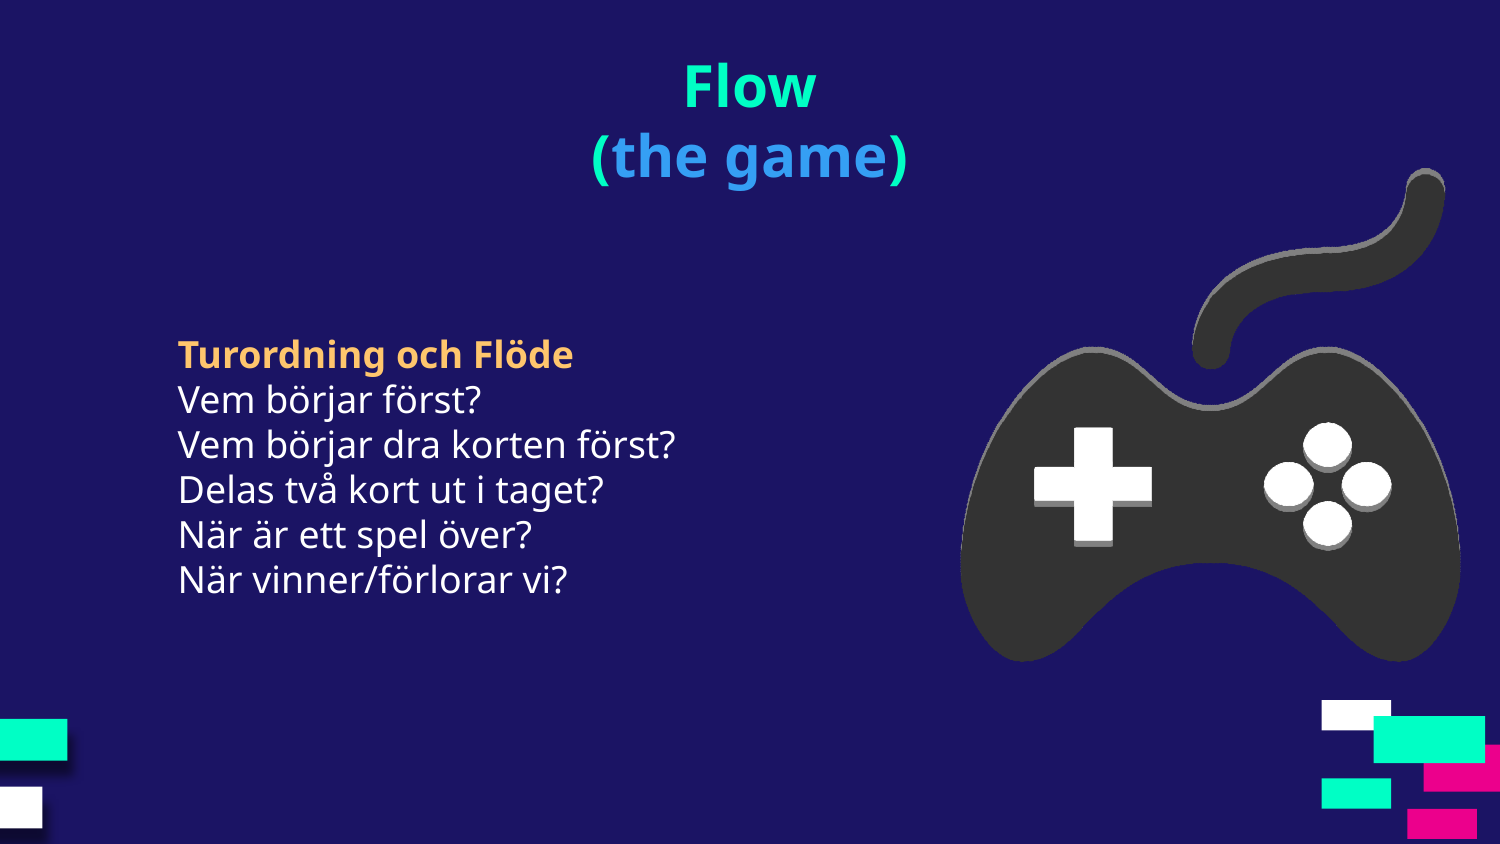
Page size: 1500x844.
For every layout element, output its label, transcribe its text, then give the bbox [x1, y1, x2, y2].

text_box [1321, 778, 1392, 809]
text_box [1423, 744, 1500, 792]
text_box [1373, 716, 1486, 764]
text_box [1407, 808, 1477, 839]
title Flow (the game) [375, 33, 1125, 144]
text_box Turordning och Flöde Vem börjar först? Vem börjar dra korten först? Delas två kort ut i taget? När är ett spel över? När vinner/förlorar vi? [162, 315, 932, 661]
text_box [1321, 700, 1392, 731]
text_box [0, 786, 43, 829]
picture [956, 168, 1464, 676]
text_box [0, 718, 68, 761]
